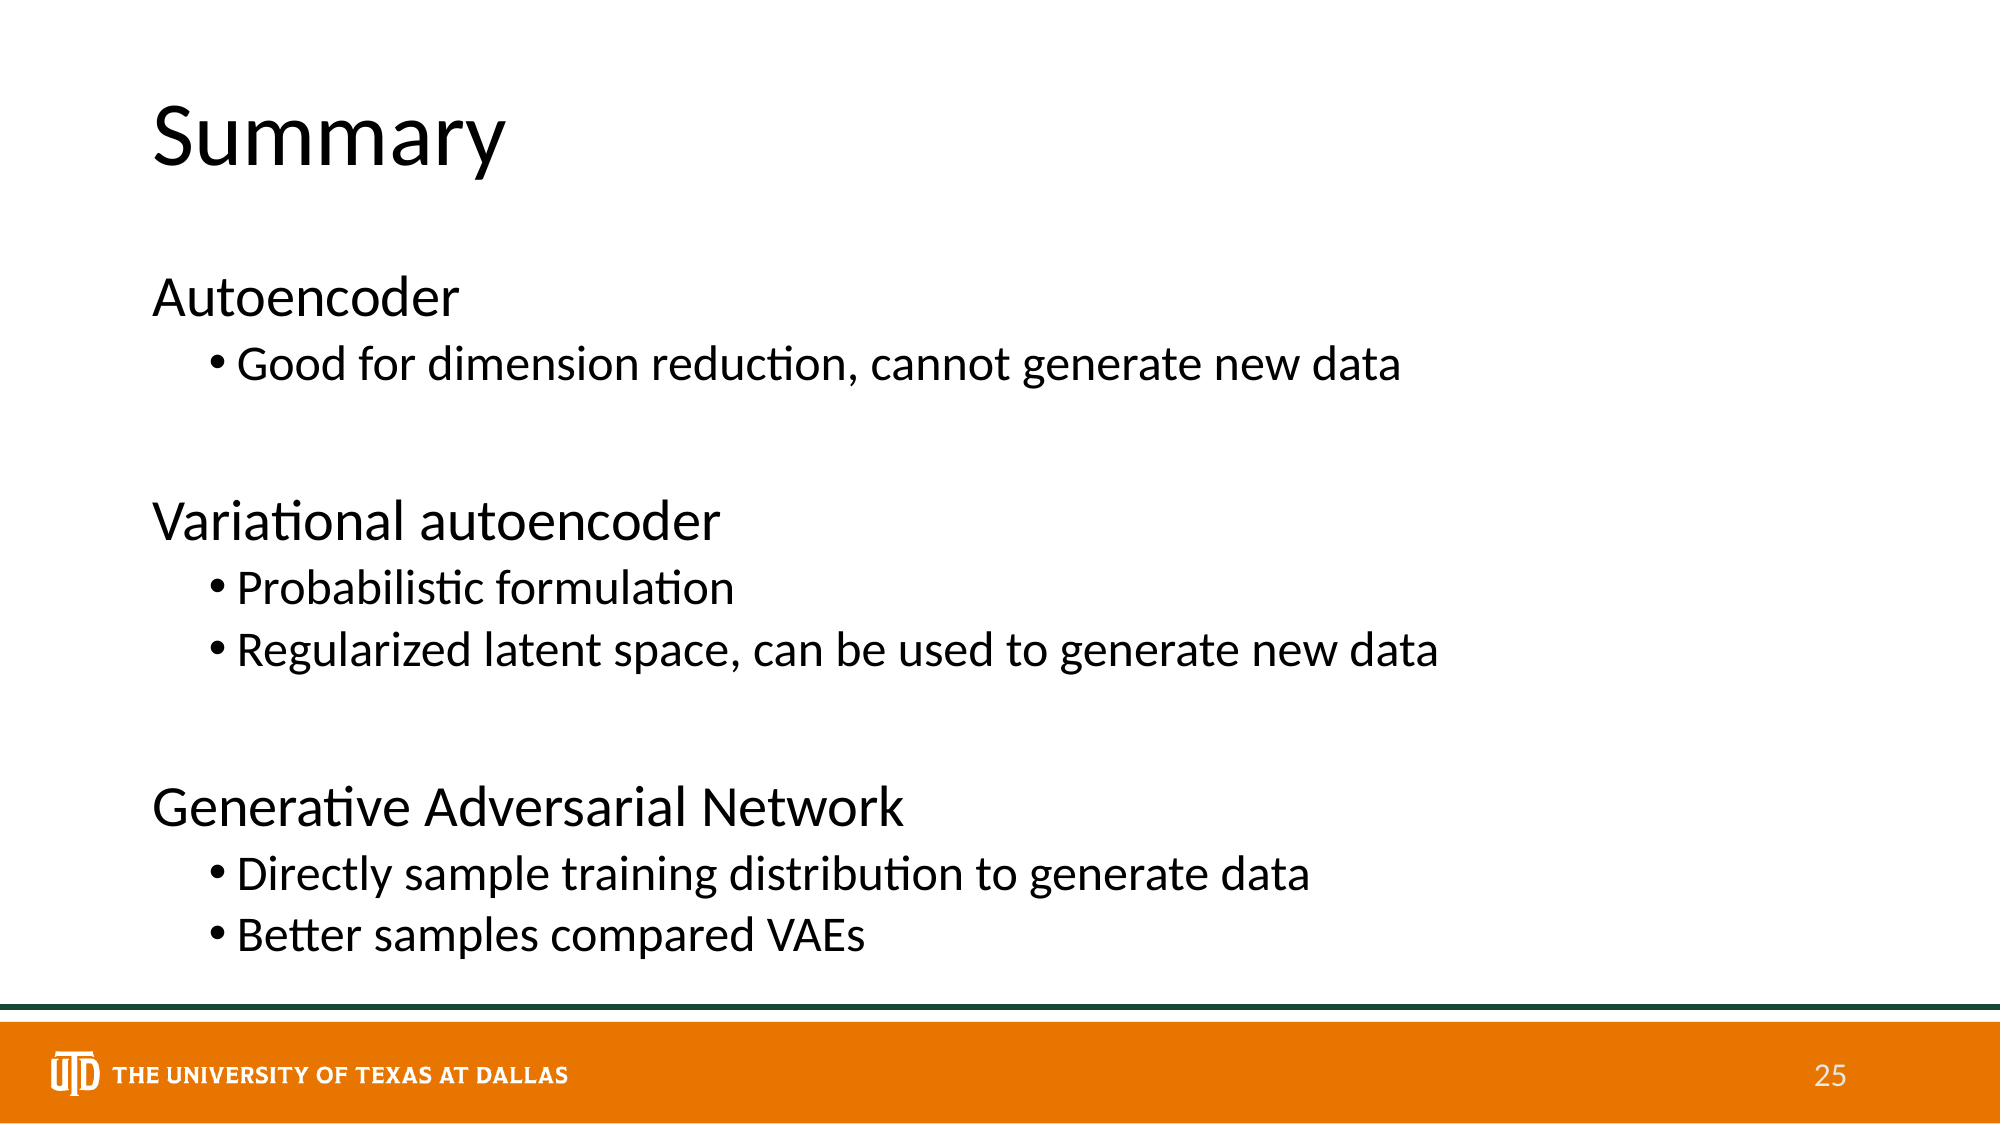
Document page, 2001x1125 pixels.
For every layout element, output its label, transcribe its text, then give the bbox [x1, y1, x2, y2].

picture [24, 1021, 588, 1121]
list Autoencoder Good for dimension reduction, cannot generate new data Variational autoencoder Probabilistic formulation Regularized latent space, can be used to generate new data Generative Adversarial Network Directly sample training distribution to generate data Better samples compared VAEs [137, 259, 1863, 975]
title Summary [137, 40, 1863, 231]
slide_number 25 [1766, 1052, 1863, 1093]
